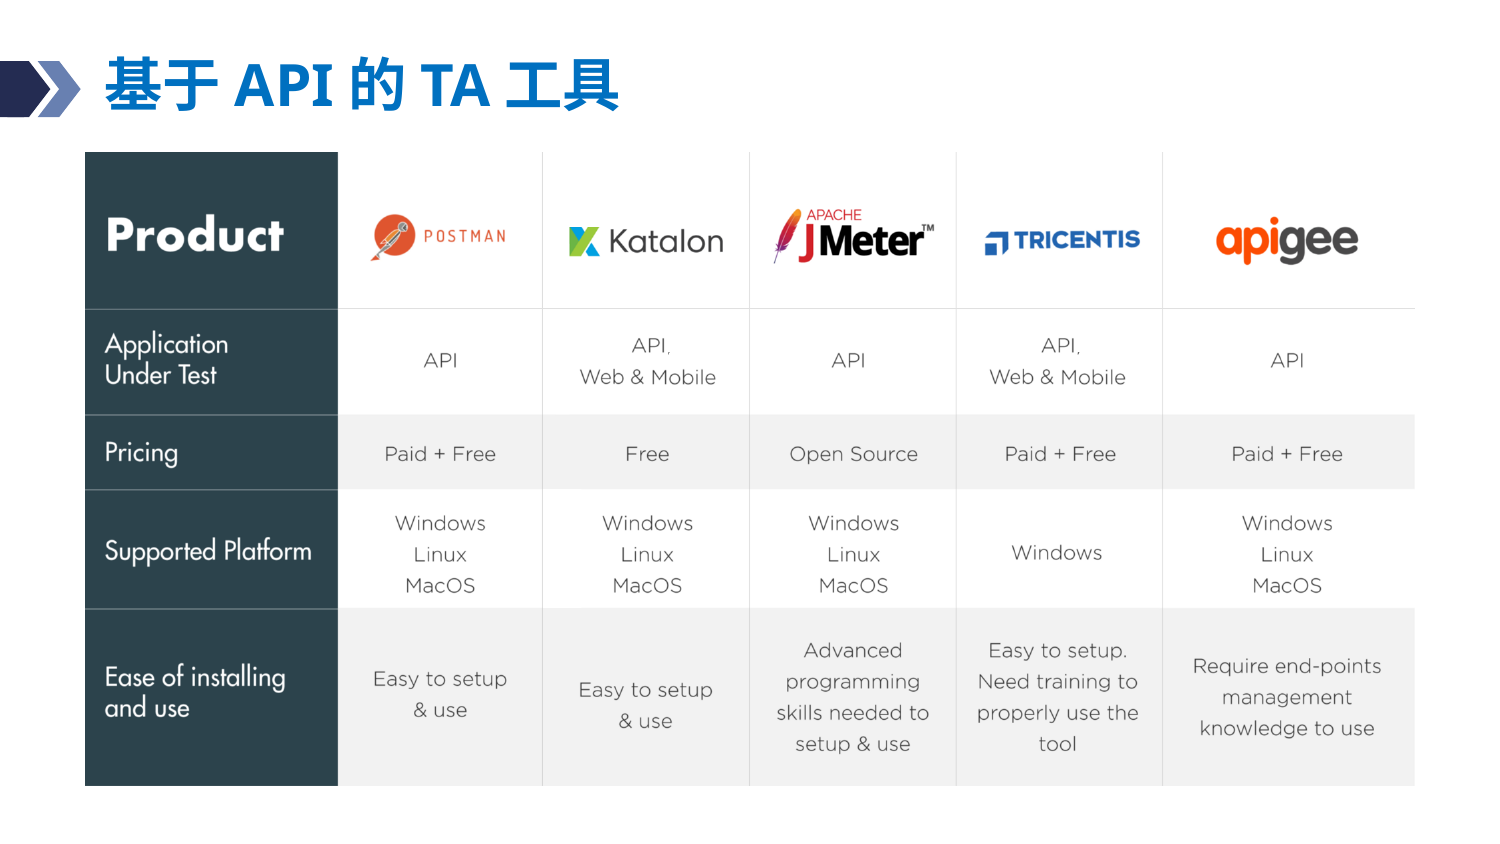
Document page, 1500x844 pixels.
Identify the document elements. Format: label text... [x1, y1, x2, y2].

picture [85, 152, 1415, 786]
title 基于API的TA工具 [89, 38, 1294, 137]
